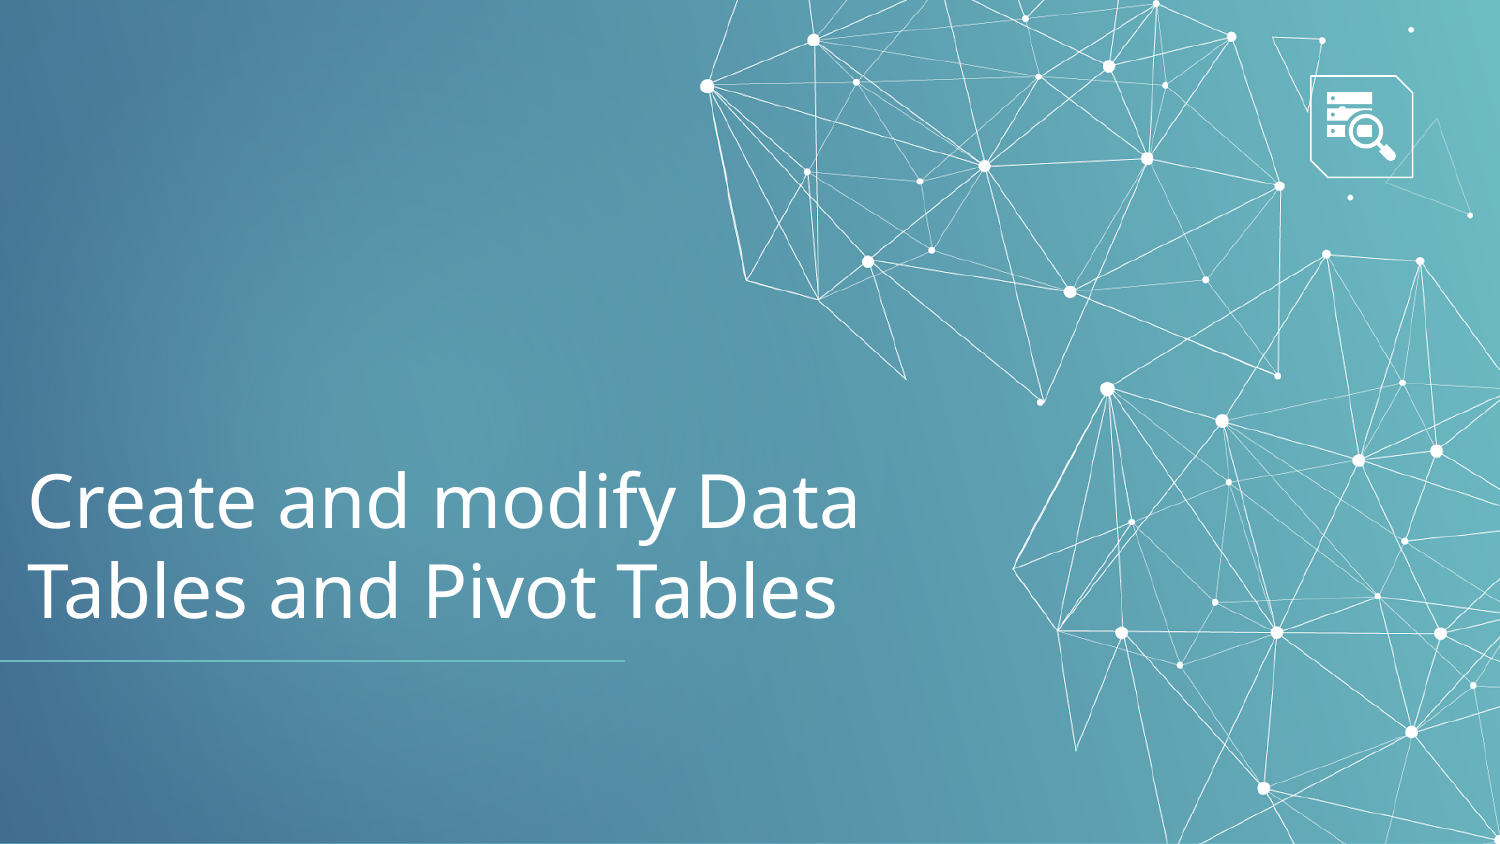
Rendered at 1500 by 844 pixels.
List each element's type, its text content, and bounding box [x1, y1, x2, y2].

text_box [1310, 76, 1413, 178]
picture [0, 0, 1500, 844]
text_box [1326, 91, 1397, 162]
title Create and modify Data Tables and Pivot Tables [12, 459, 1015, 628]
